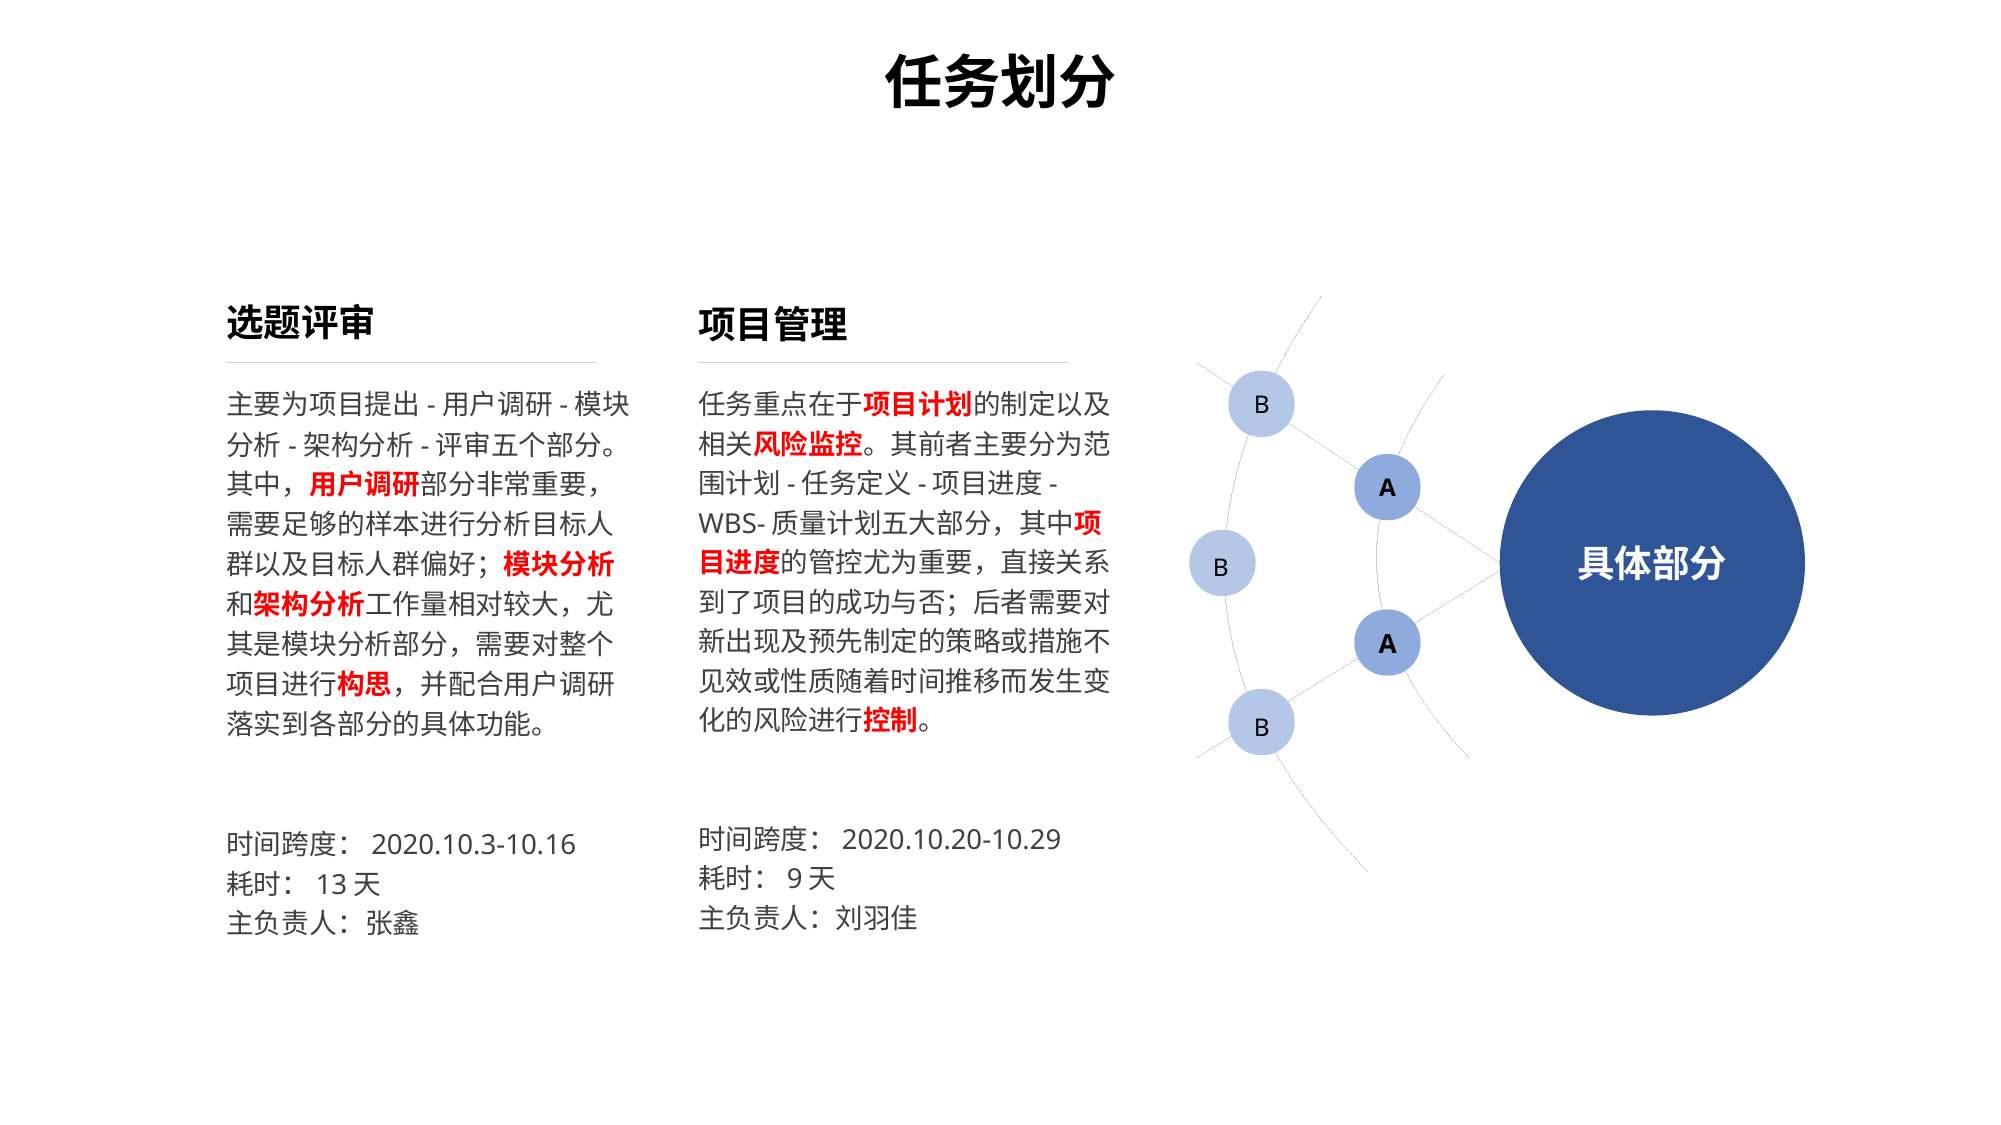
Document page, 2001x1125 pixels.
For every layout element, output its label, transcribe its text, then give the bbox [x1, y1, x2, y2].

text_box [226, 279, 643, 943]
text_box 任务划分 [0, 38, 2000, 123]
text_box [1189, 296, 1806, 871]
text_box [698, 281, 1115, 943]
